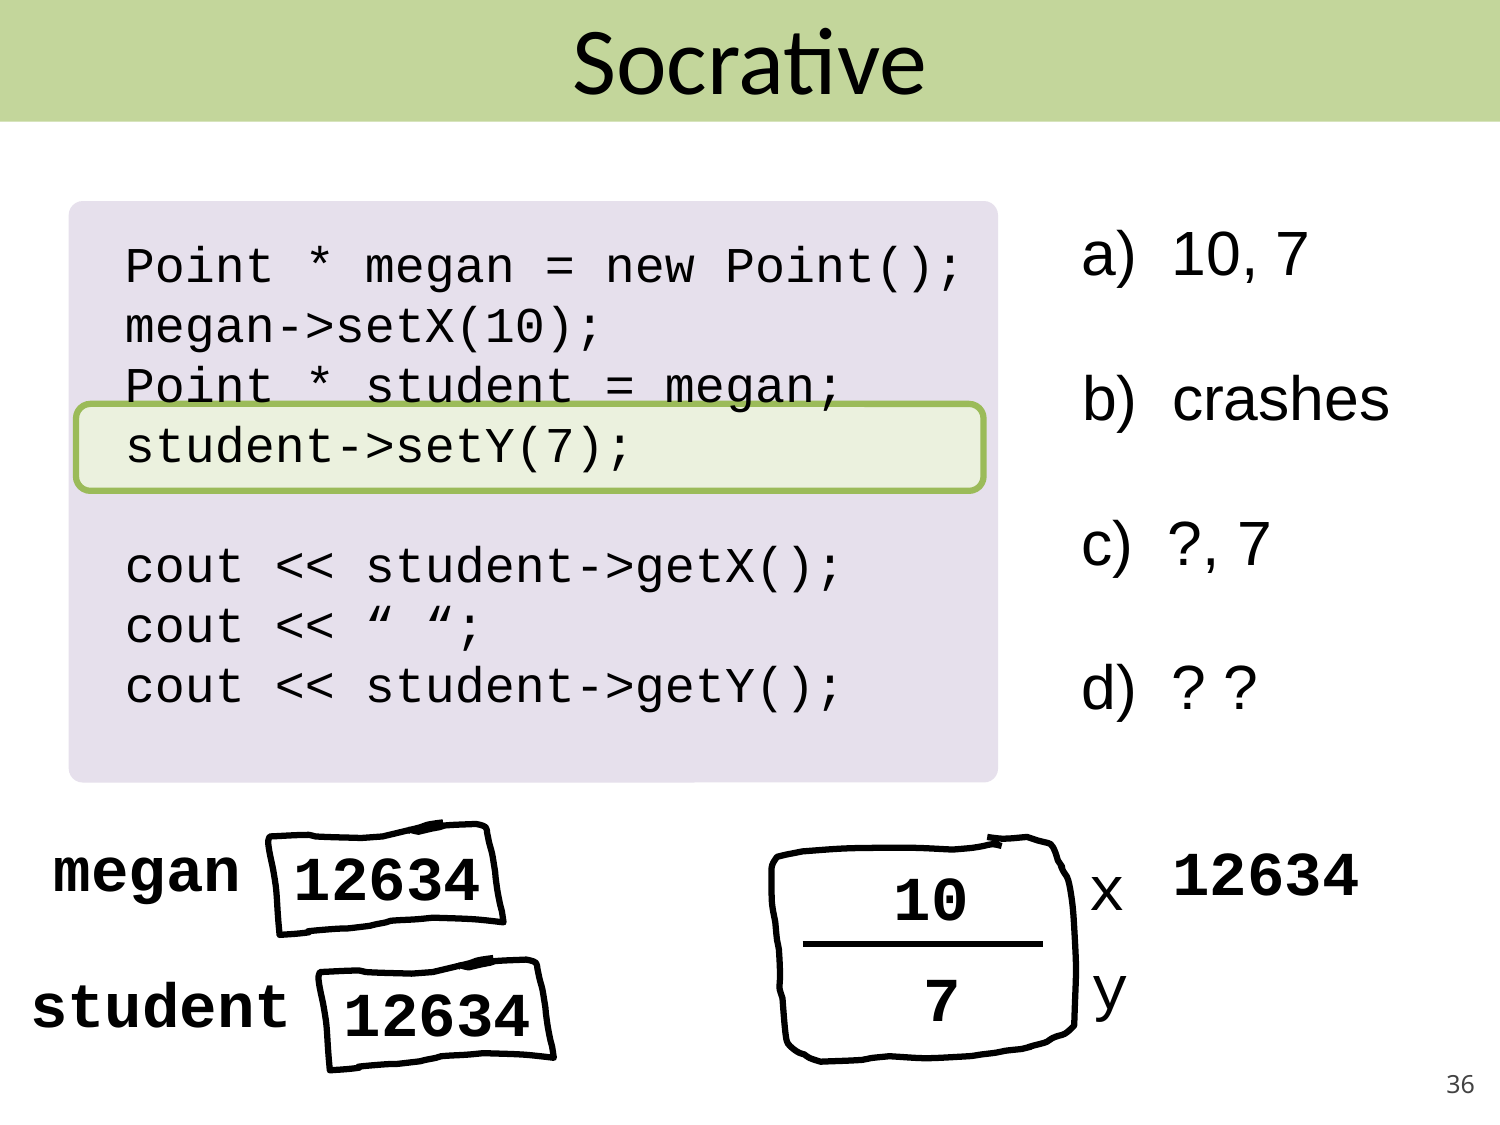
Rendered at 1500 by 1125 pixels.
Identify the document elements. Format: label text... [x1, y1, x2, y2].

text_box [980, 409, 984, 486]
text_box student [14, 957, 308, 1048]
text_box d) ? ? [1066, 639, 1273, 730]
text_box a) 10, 7 [1066, 205, 1326, 296]
text_box [278, 921, 391, 935]
text_box c) ?, 7 [1066, 495, 1287, 585]
text_box [328, 1057, 439, 1071]
text_box y [1076, 939, 1144, 1030]
text_box [474, 959, 538, 966]
text_box Point * megan = new Point(); megan->setX(10); Point * student = megan; student->setY(7); cout << student->getX(); cout << “ “; cout << student->getY(); [110, 225, 980, 840]
text_box x [1073, 840, 1141, 931]
text_box [425, 823, 487, 830]
text_box [268, 836, 278, 917]
title Socrative [75, 0, 1425, 113]
text_box [458, 958, 494, 966]
text_box [491, 880, 504, 923]
text_box [547, 1021, 554, 1058]
text_box 10 [878, 850, 984, 940]
text_box 12634 [278, 830, 496, 921]
text_box b) crashes [1067, 350, 1406, 441]
text_box [68, 201, 999, 783]
text_box [771, 836, 1076, 1062]
text_box [318, 971, 328, 1049]
text_box 7 [908, 953, 976, 1042]
text_box 12634 [328, 966, 547, 1057]
text_box [408, 822, 444, 830]
text_box 12634 [1157, 825, 1375, 916]
text_box [75, 403, 110, 491]
text_box megan [38, 822, 257, 912]
